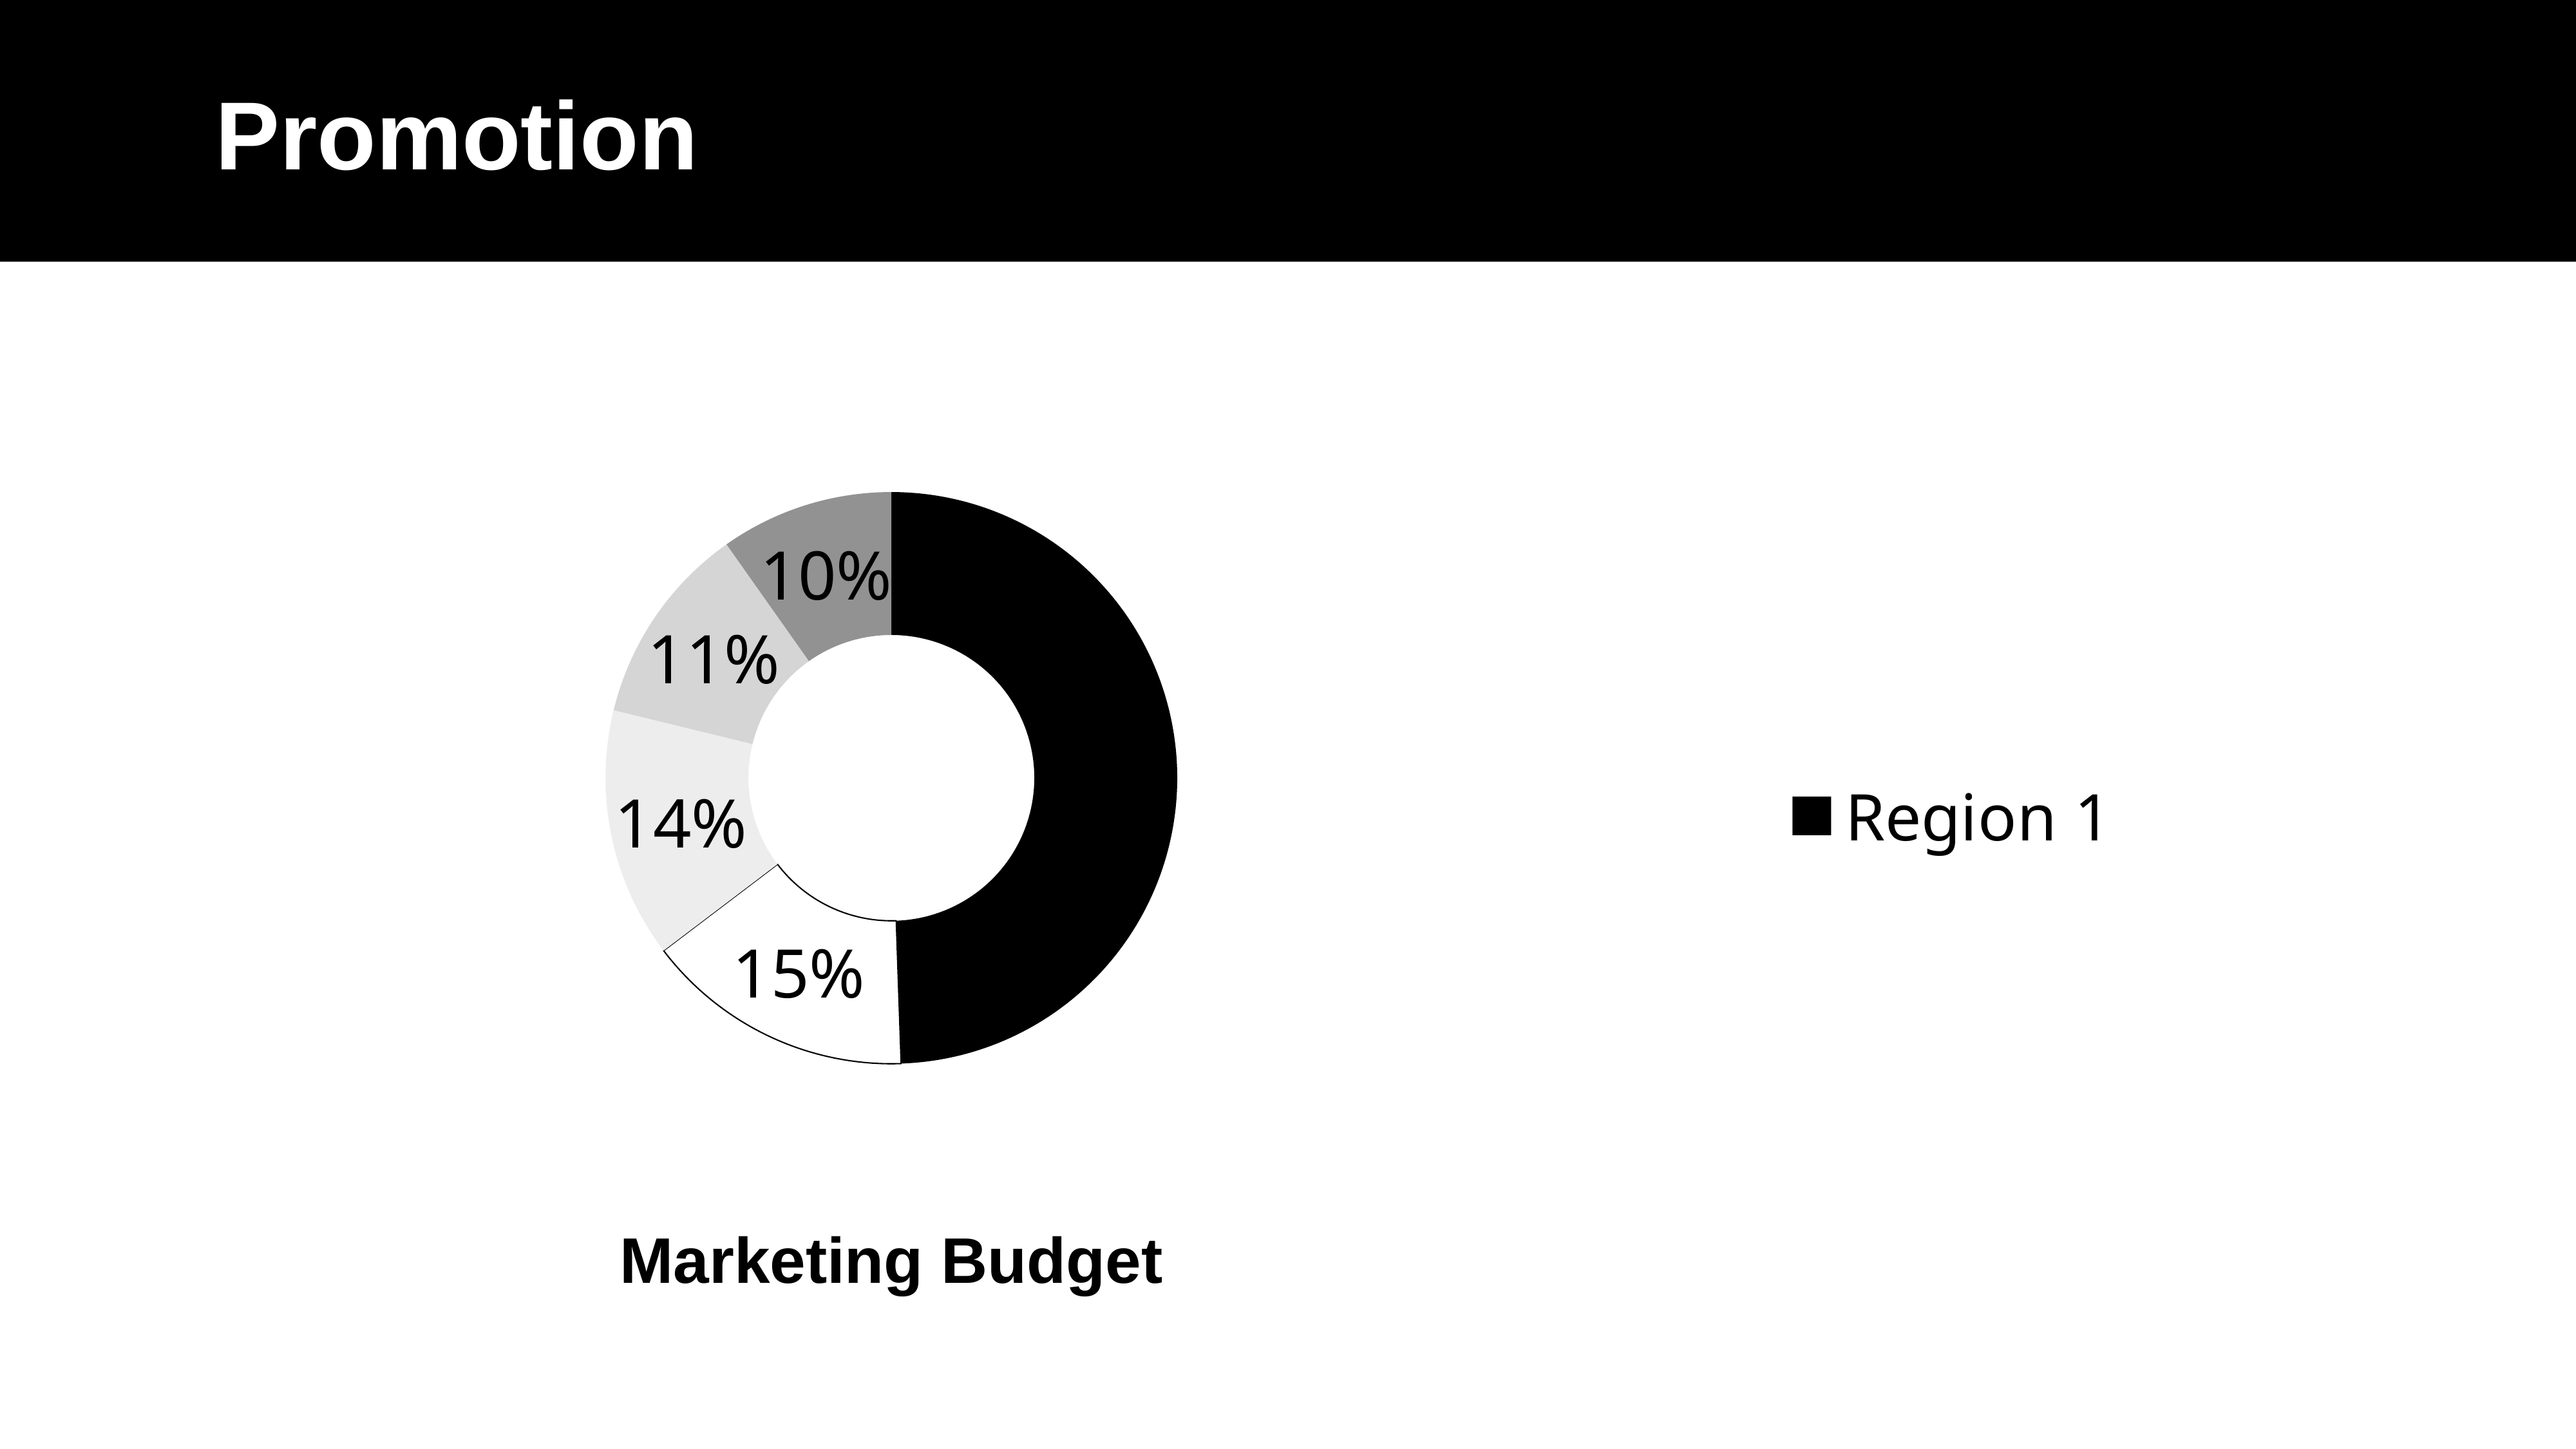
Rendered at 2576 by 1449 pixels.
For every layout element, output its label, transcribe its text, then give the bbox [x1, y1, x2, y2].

text_box Marketing Budget [614, 1289, 1169, 1302]
text_box Promotion [210, 67, 705, 194]
text_box [0, 0, 2576, 262]
chart [387, 279, 2248, 1289]
